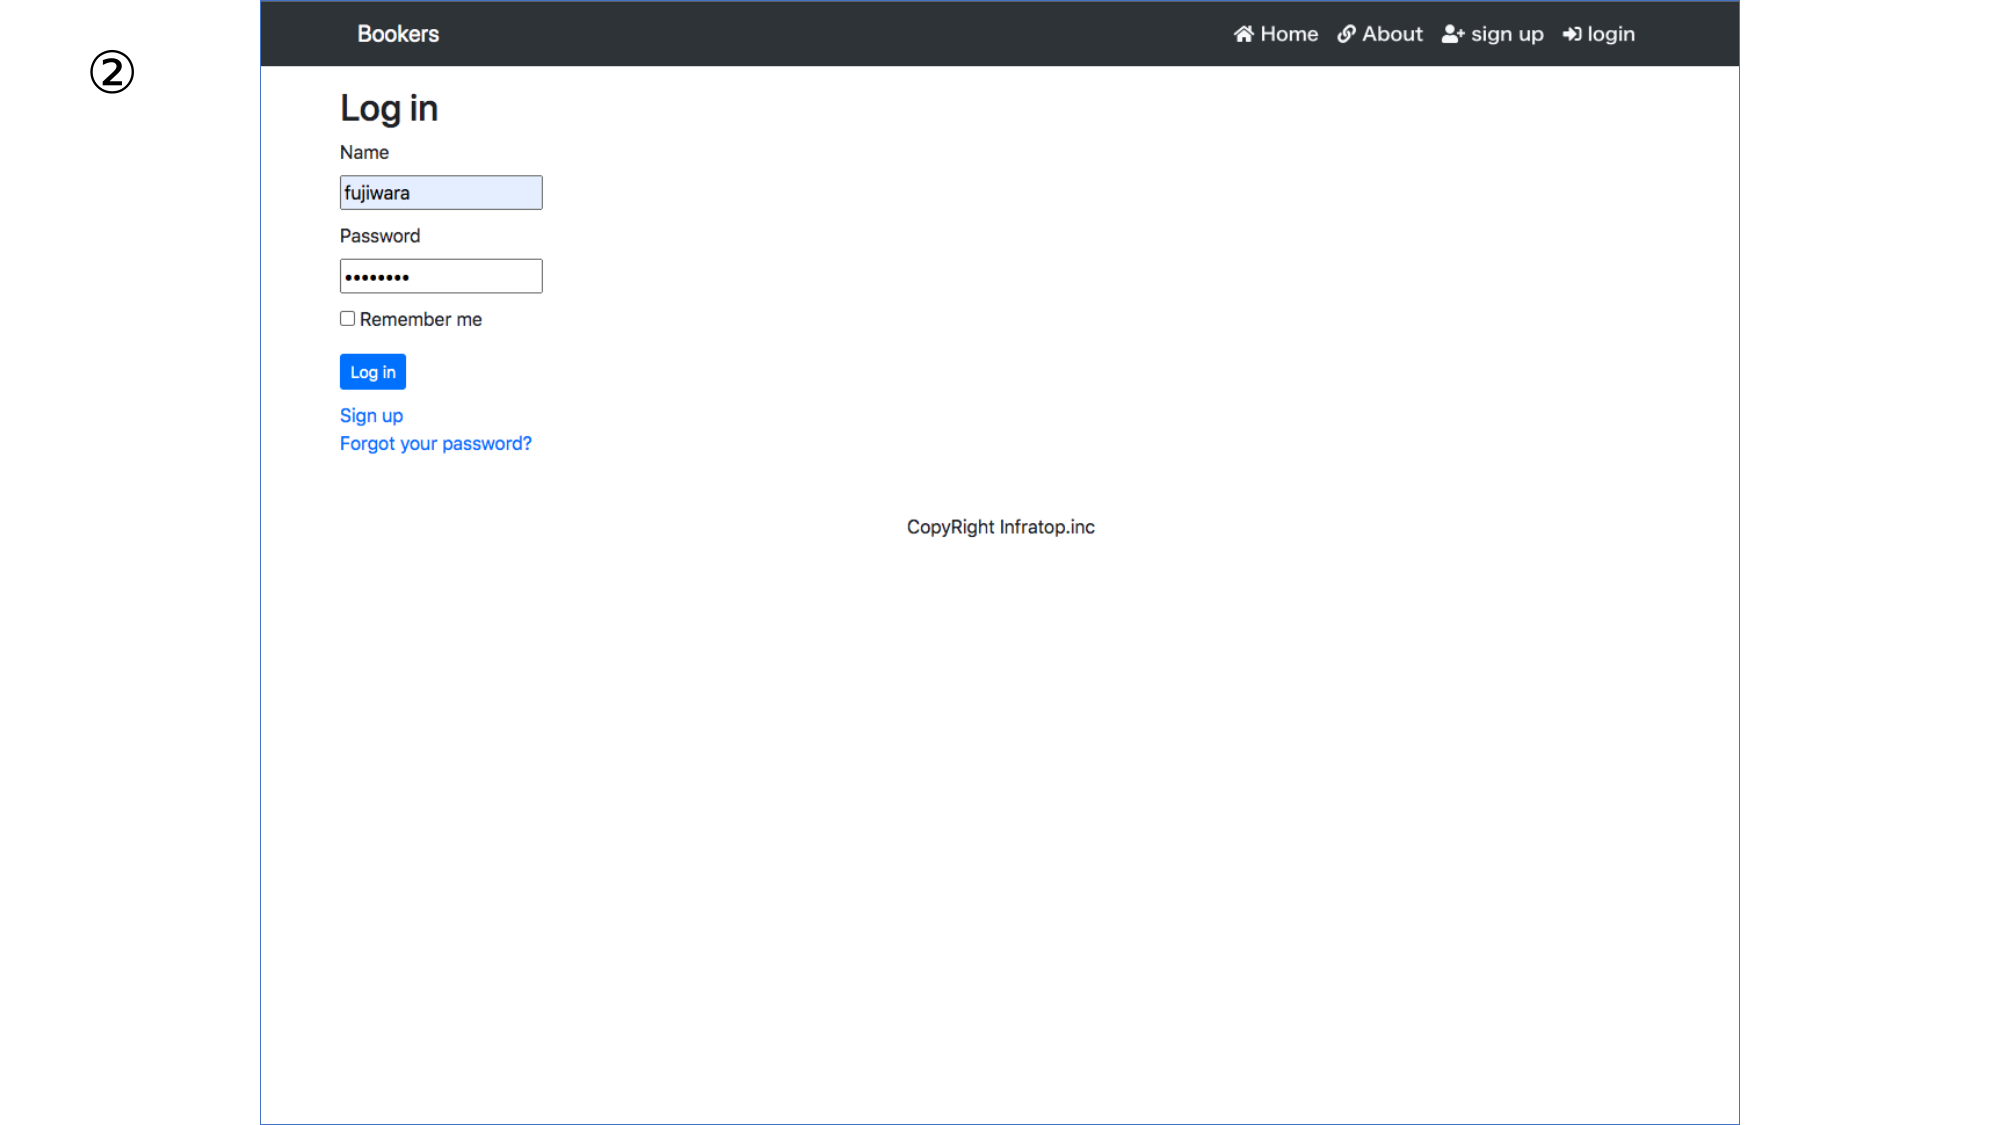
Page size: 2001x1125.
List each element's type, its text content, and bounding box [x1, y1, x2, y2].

text_box ② [71, 27, 154, 113]
picture [260, 0, 1740, 1125]
